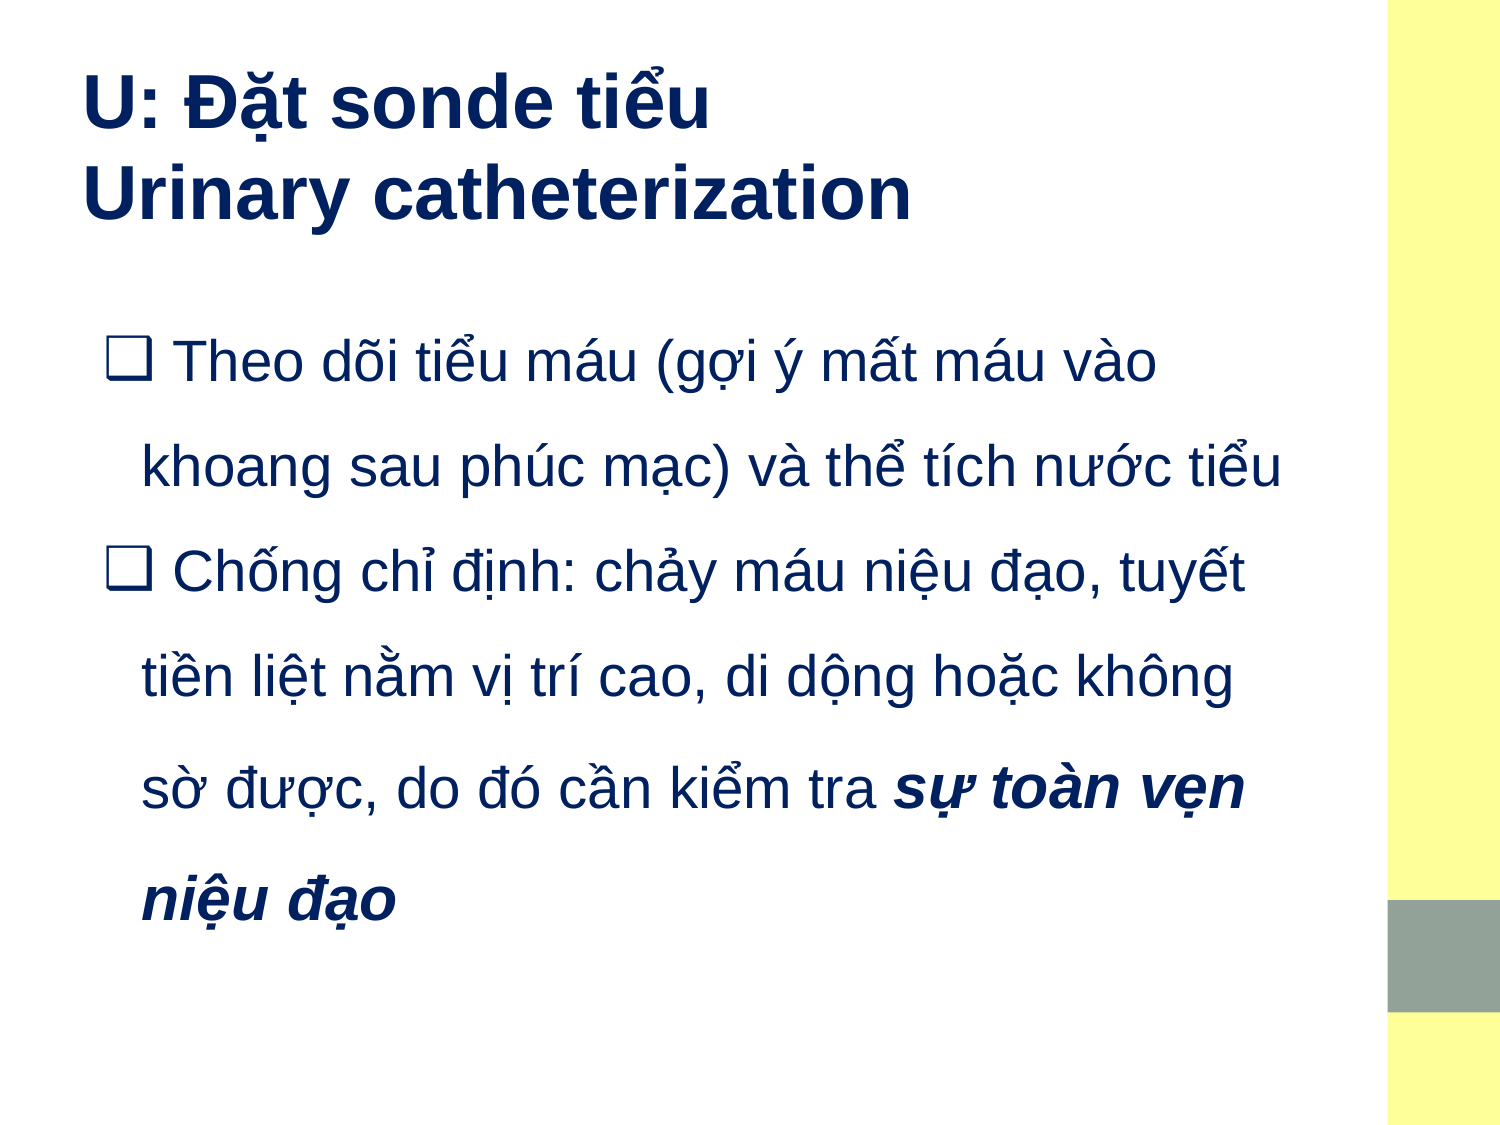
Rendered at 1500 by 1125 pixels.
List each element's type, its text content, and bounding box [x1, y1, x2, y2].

title U: Đặt sonde tiểu Urinary catheterization [75, 49, 1325, 238]
list Theo dõi tiểu máu (gợi ý mất máu vào khoang sau phúc mạc) và thể tích nước tiểu Chống chỉ định: chảy máu niệu đạo, tuyết tiền liệt nằm vị trí cao, di dộng hoặc không sờ được, do đó cần kiểm tra sự toàn vẹn niệu đạo [77, 280, 1328, 1072]
